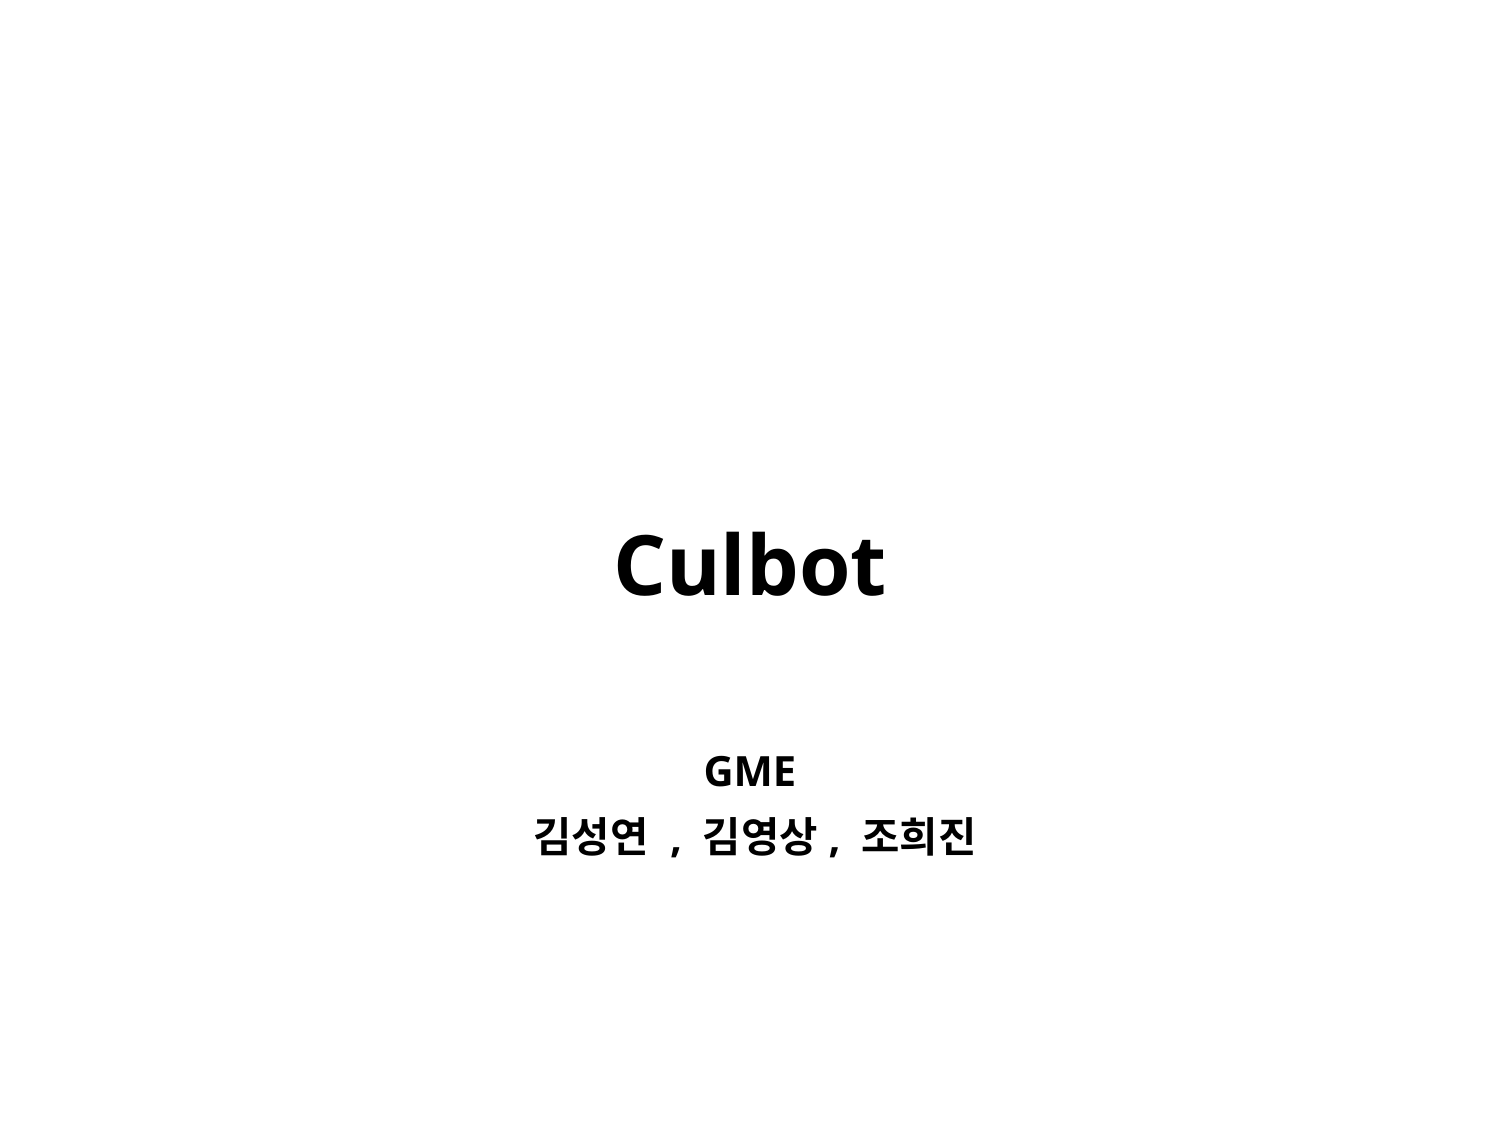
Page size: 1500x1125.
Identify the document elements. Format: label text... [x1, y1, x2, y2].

text_box 김성연 , 김영상, 조희진 [518, 803, 992, 869]
text_box Culbot [598, 504, 902, 620]
text_box GME [688, 737, 812, 803]
